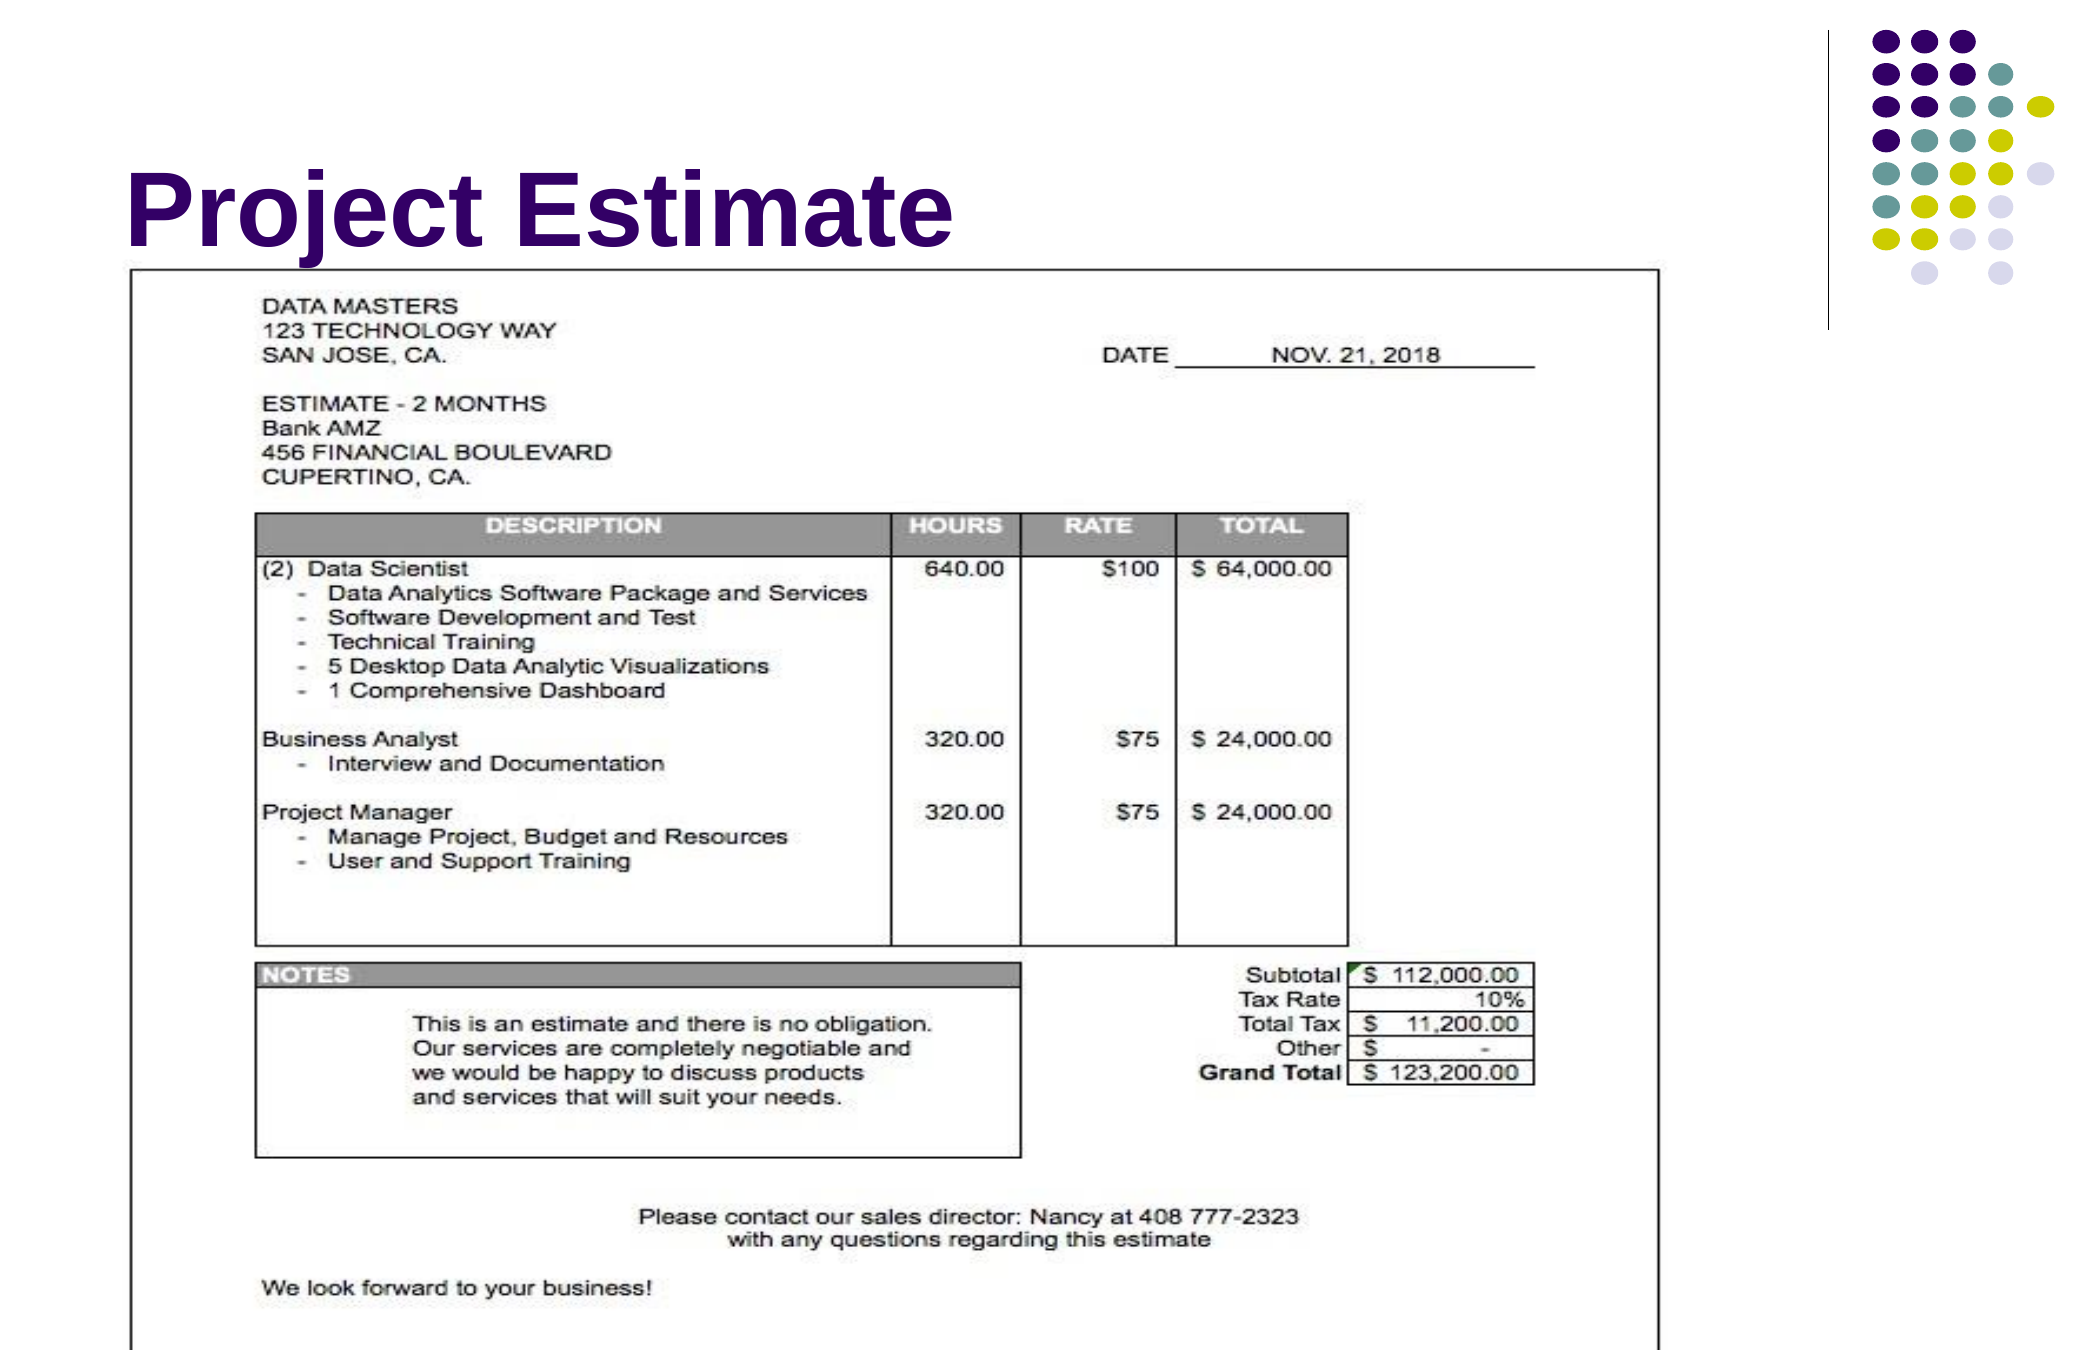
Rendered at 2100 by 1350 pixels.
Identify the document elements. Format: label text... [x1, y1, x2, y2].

text_box Project Estimate [104, 22, 1838, 278]
picture [67, 230, 1724, 1350]
